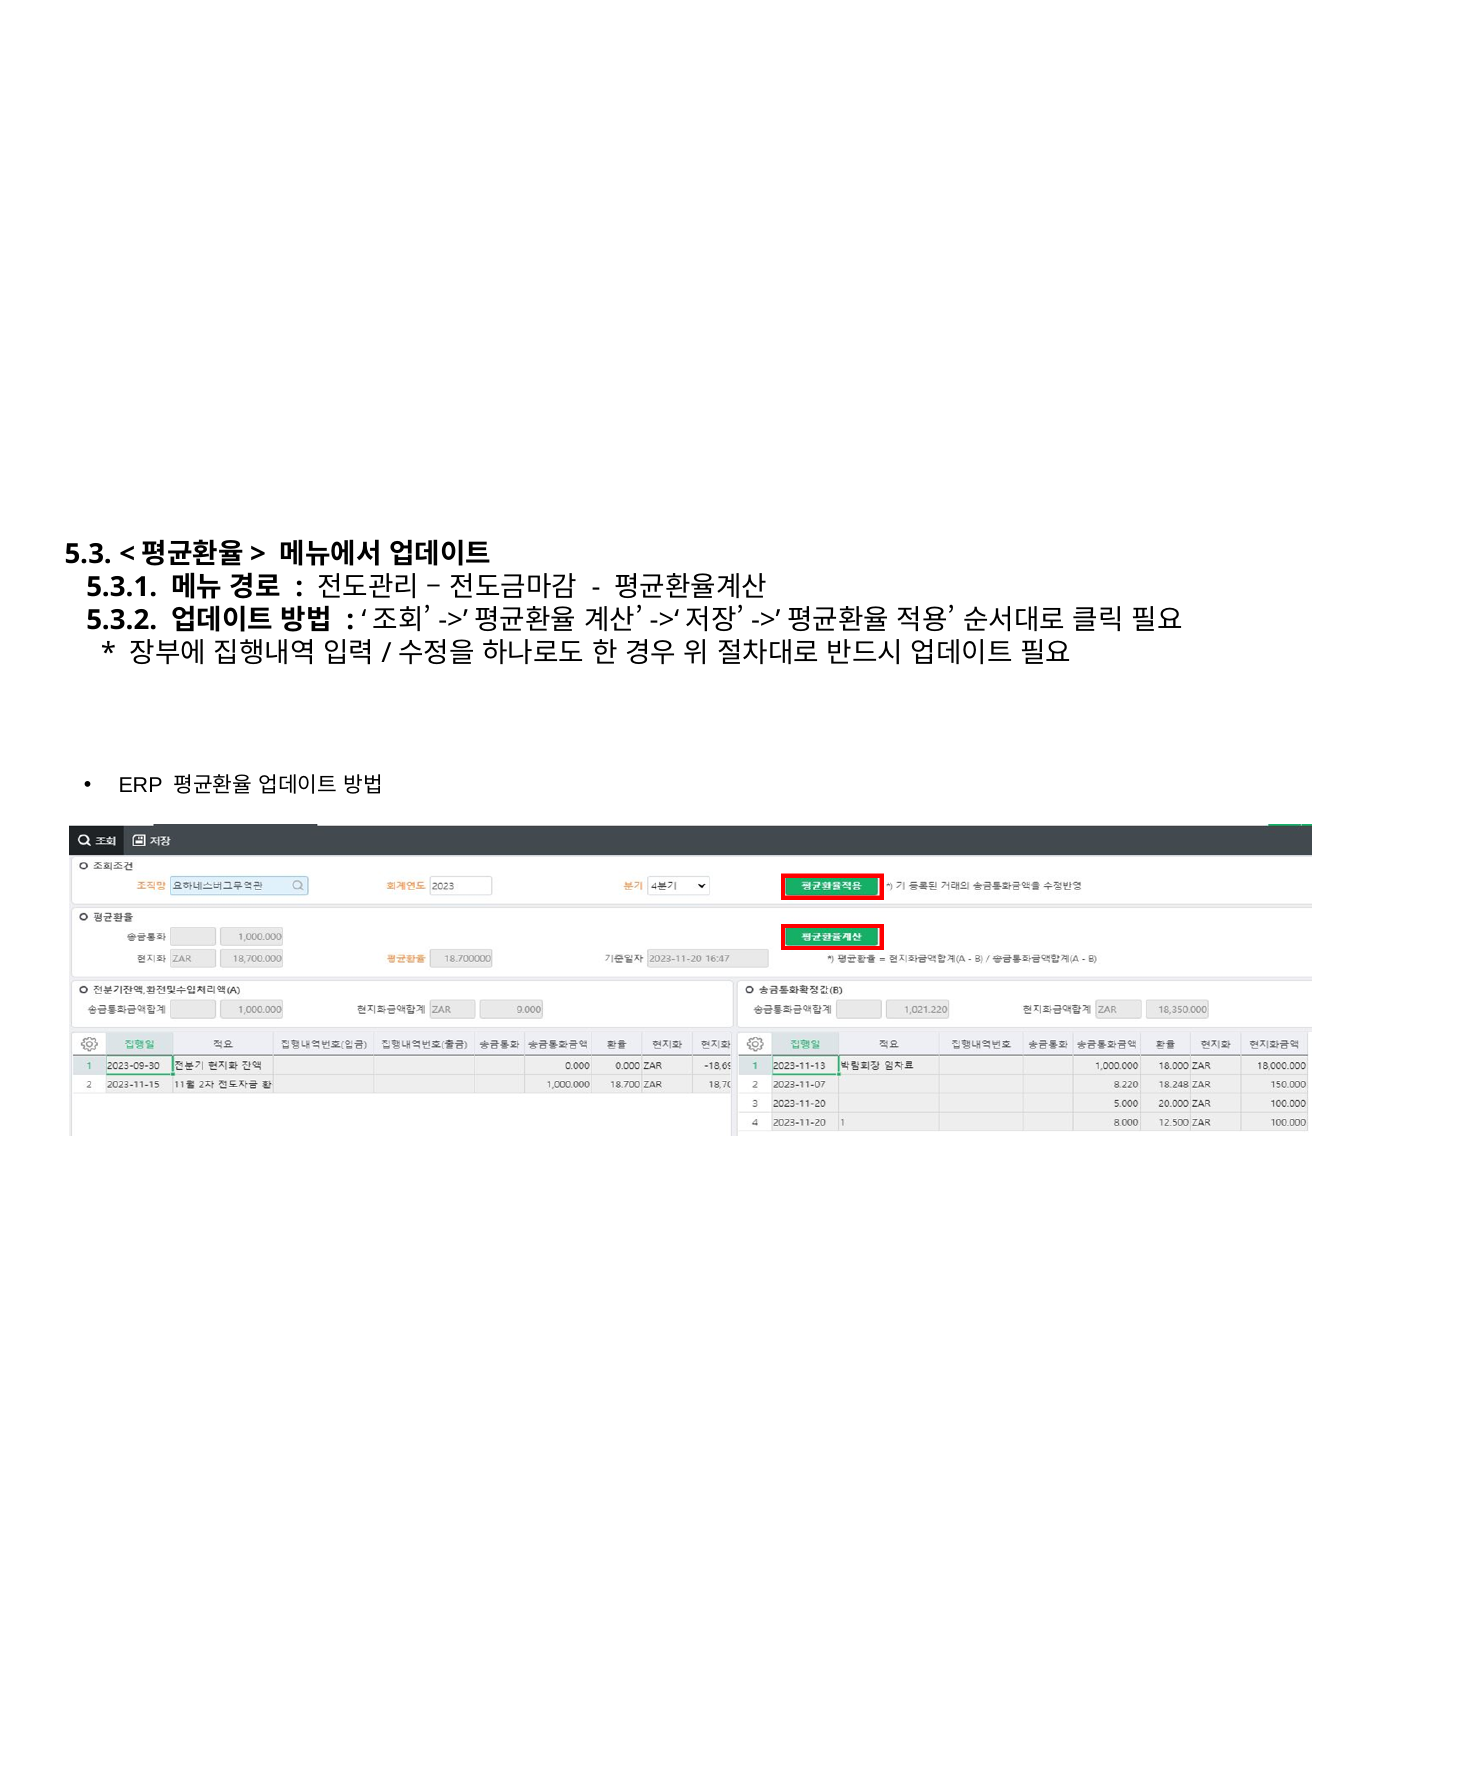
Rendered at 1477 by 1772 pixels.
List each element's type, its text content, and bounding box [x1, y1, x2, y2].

text_box 5.3. <평균환율> 메뉴에서 업데이트 5.3.1. 메뉴 경로 : 전도관리 – 전도금마감 - 평균환율계산 5.3.2. 업데이트 방법 : ‘조회’->’평균환율 계산’->‘저장’->’평균환율 적용’ 순서대로 클릭 필요 * 장부에 집행내역 입력/수정을 하나로도 한 경우 위 절차대로 반드시 업데이트 필요 [49, 528, 1331, 676]
picture [69, 824, 1312, 1136]
text_box ERP 평균환율 업데이트 방법 [69, 763, 543, 805]
